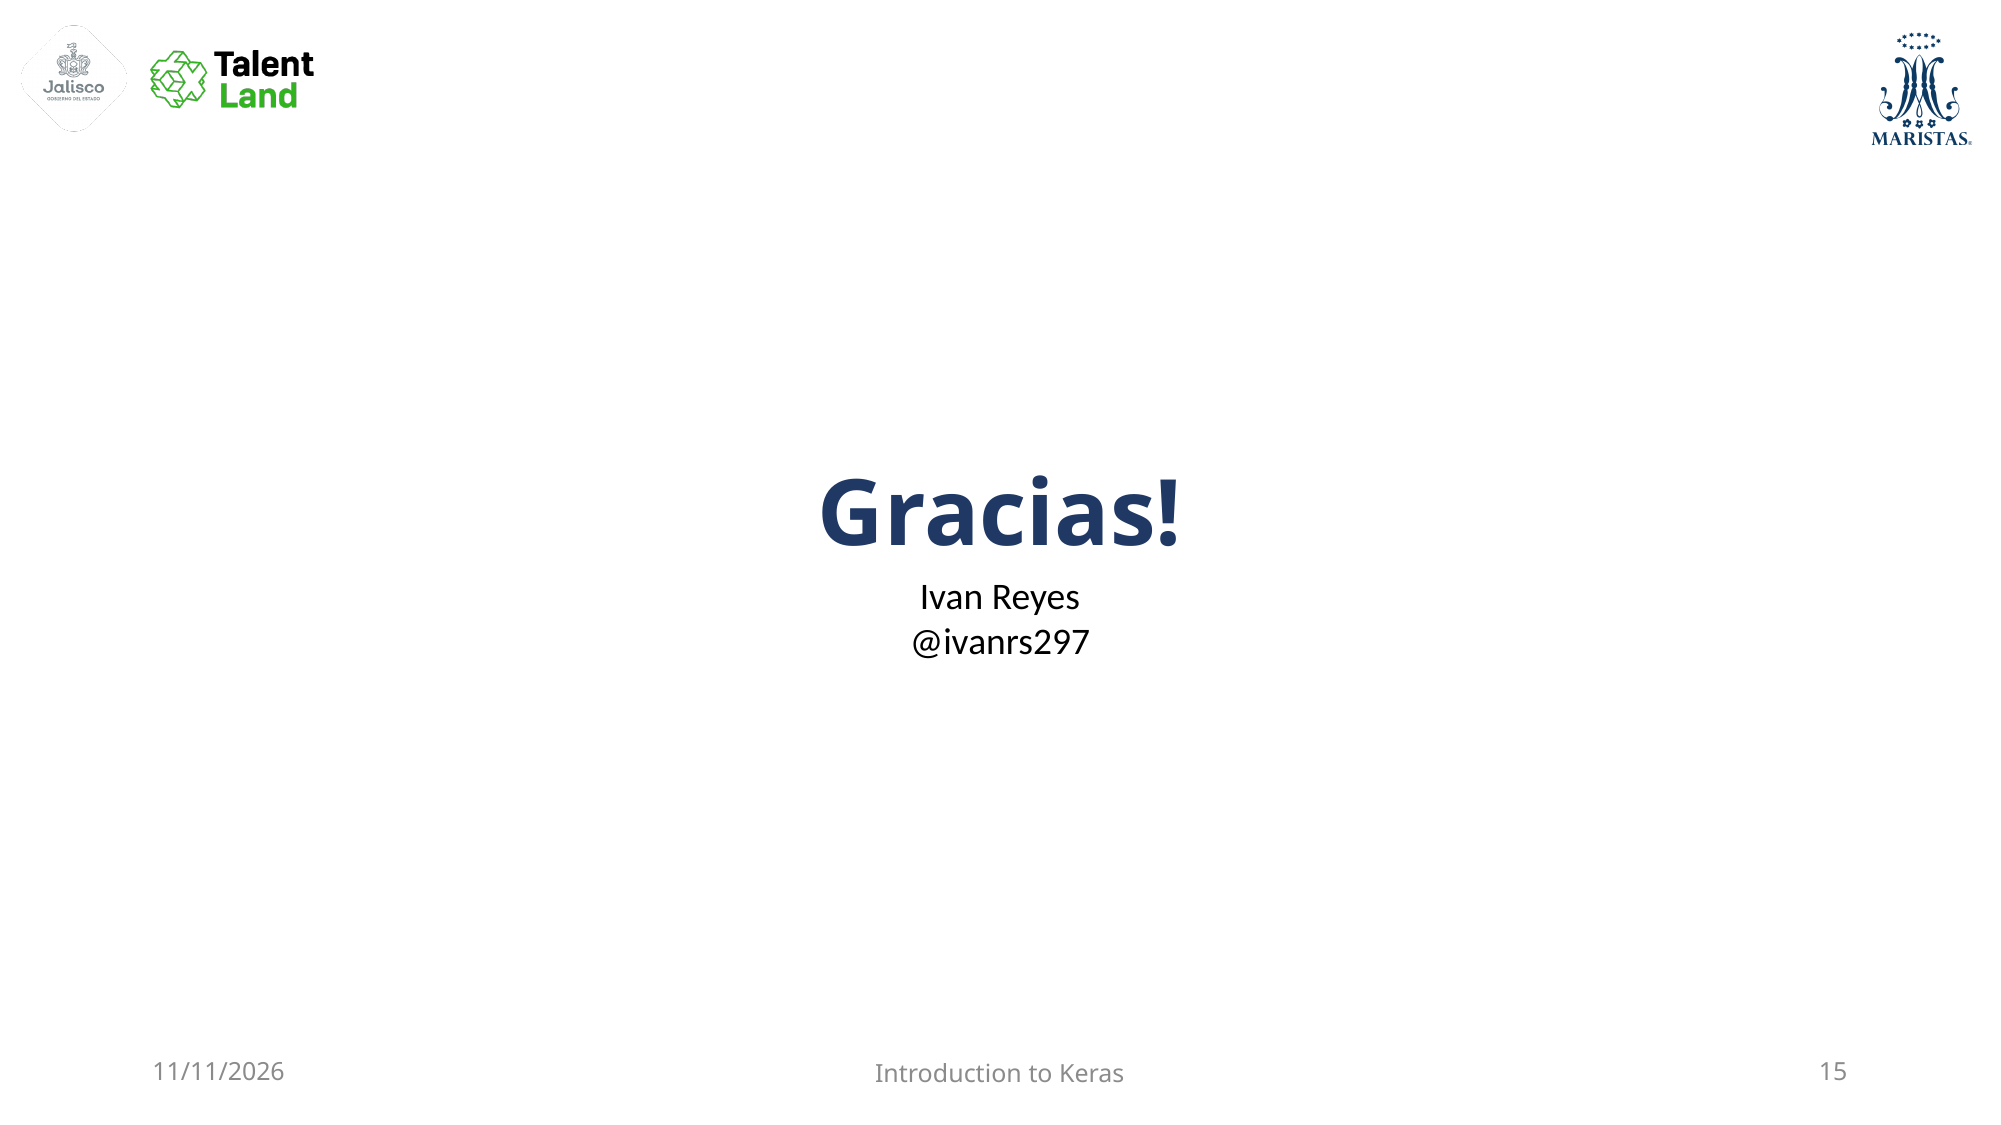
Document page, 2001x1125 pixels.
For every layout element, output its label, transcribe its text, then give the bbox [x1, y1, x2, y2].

picture [19, 22, 315, 134]
picture [1862, 22, 1981, 155]
text_box Ivan Reyes @ivanrs297 [747, 564, 1253, 670]
slide_number 15 [1412, 1042, 1863, 1103]
footer Introduction to Keras [662, 1042, 1338, 1103]
title Gracias! [137, 407, 1863, 625]
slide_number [137, 1042, 588, 1103]
